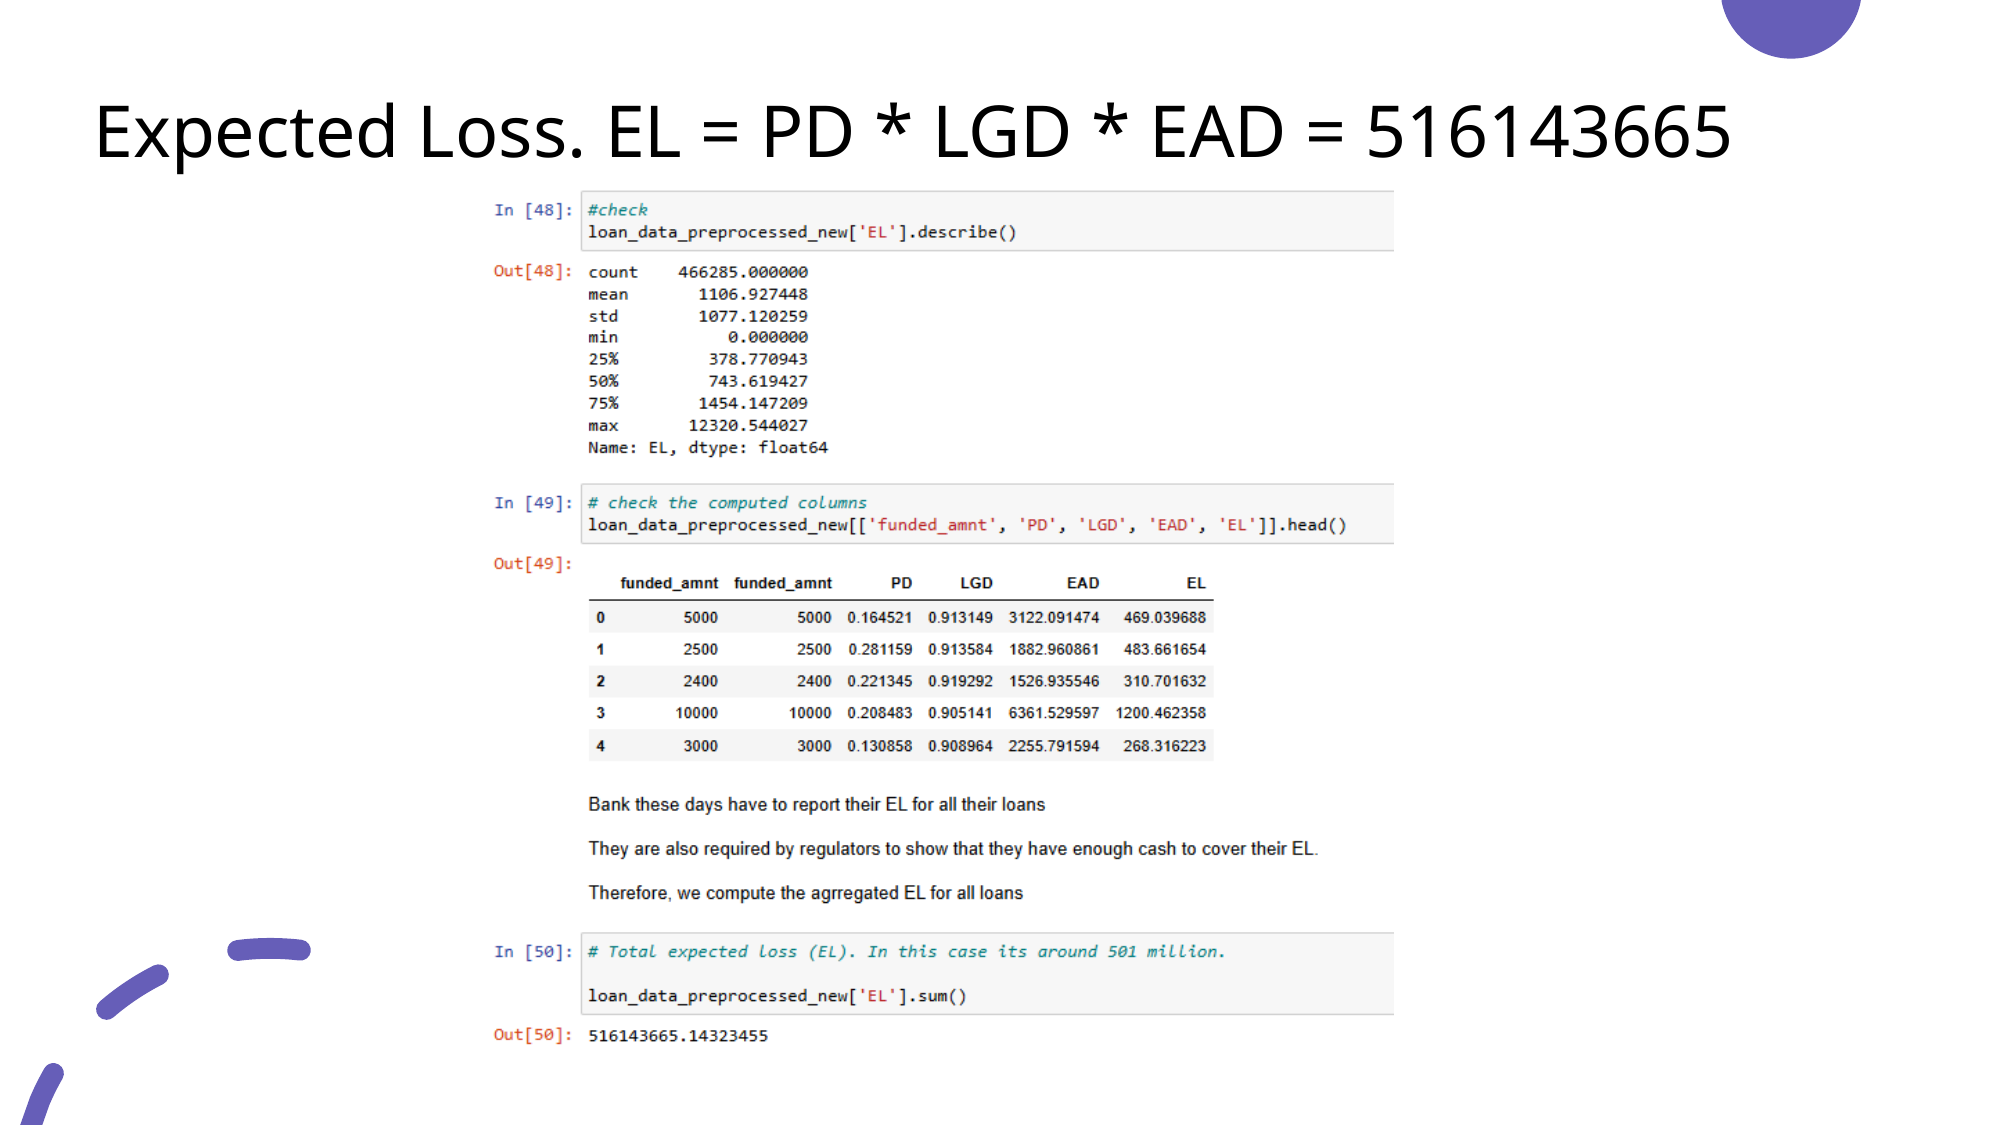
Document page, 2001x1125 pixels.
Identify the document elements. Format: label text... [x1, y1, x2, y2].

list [484, 188, 1394, 1065]
title Expected Loss. EL = PD * LGD * EAD = 516143665 [78, 59, 1931, 210]
